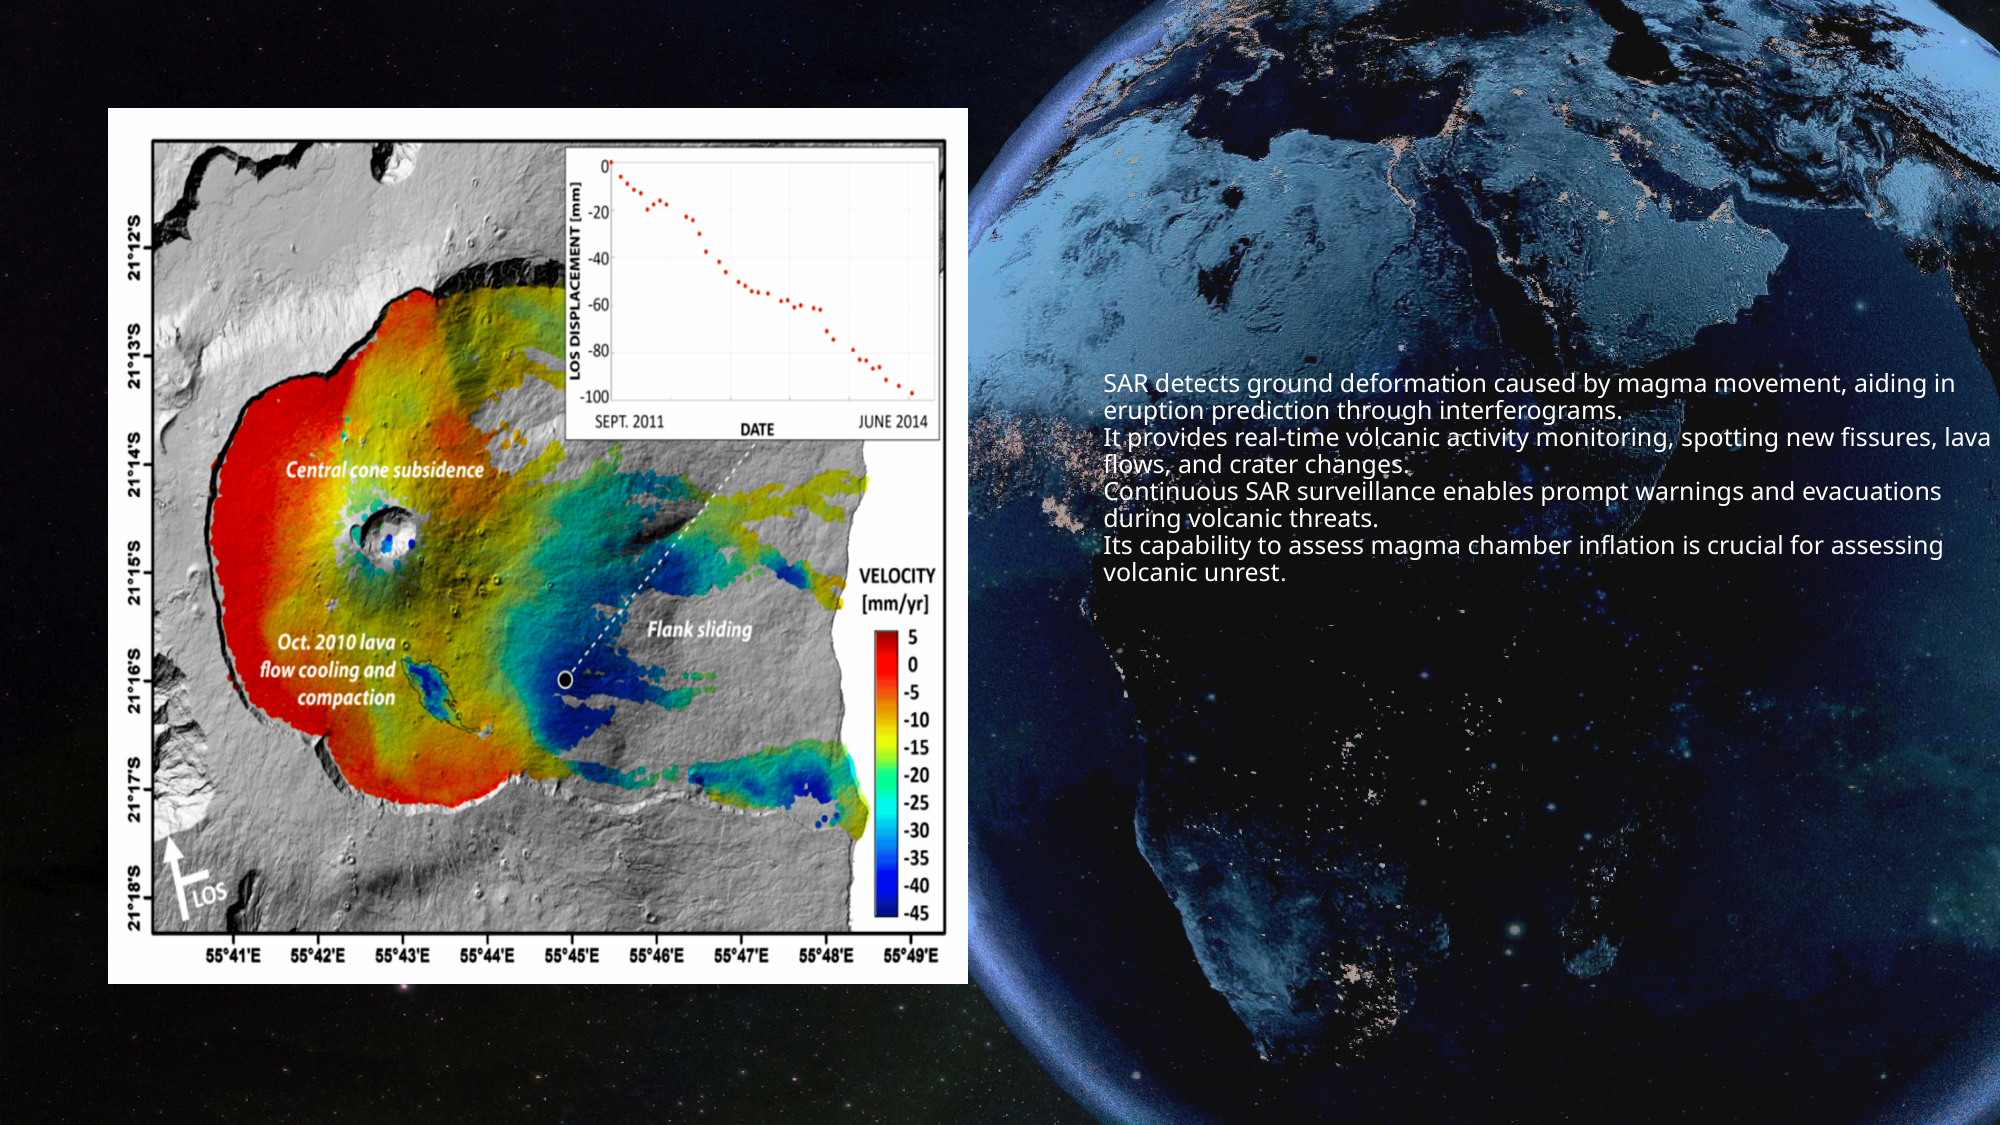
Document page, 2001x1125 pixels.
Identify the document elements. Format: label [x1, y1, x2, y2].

picture [108, 108, 968, 984]
list [0, 0, 2000, 1125]
